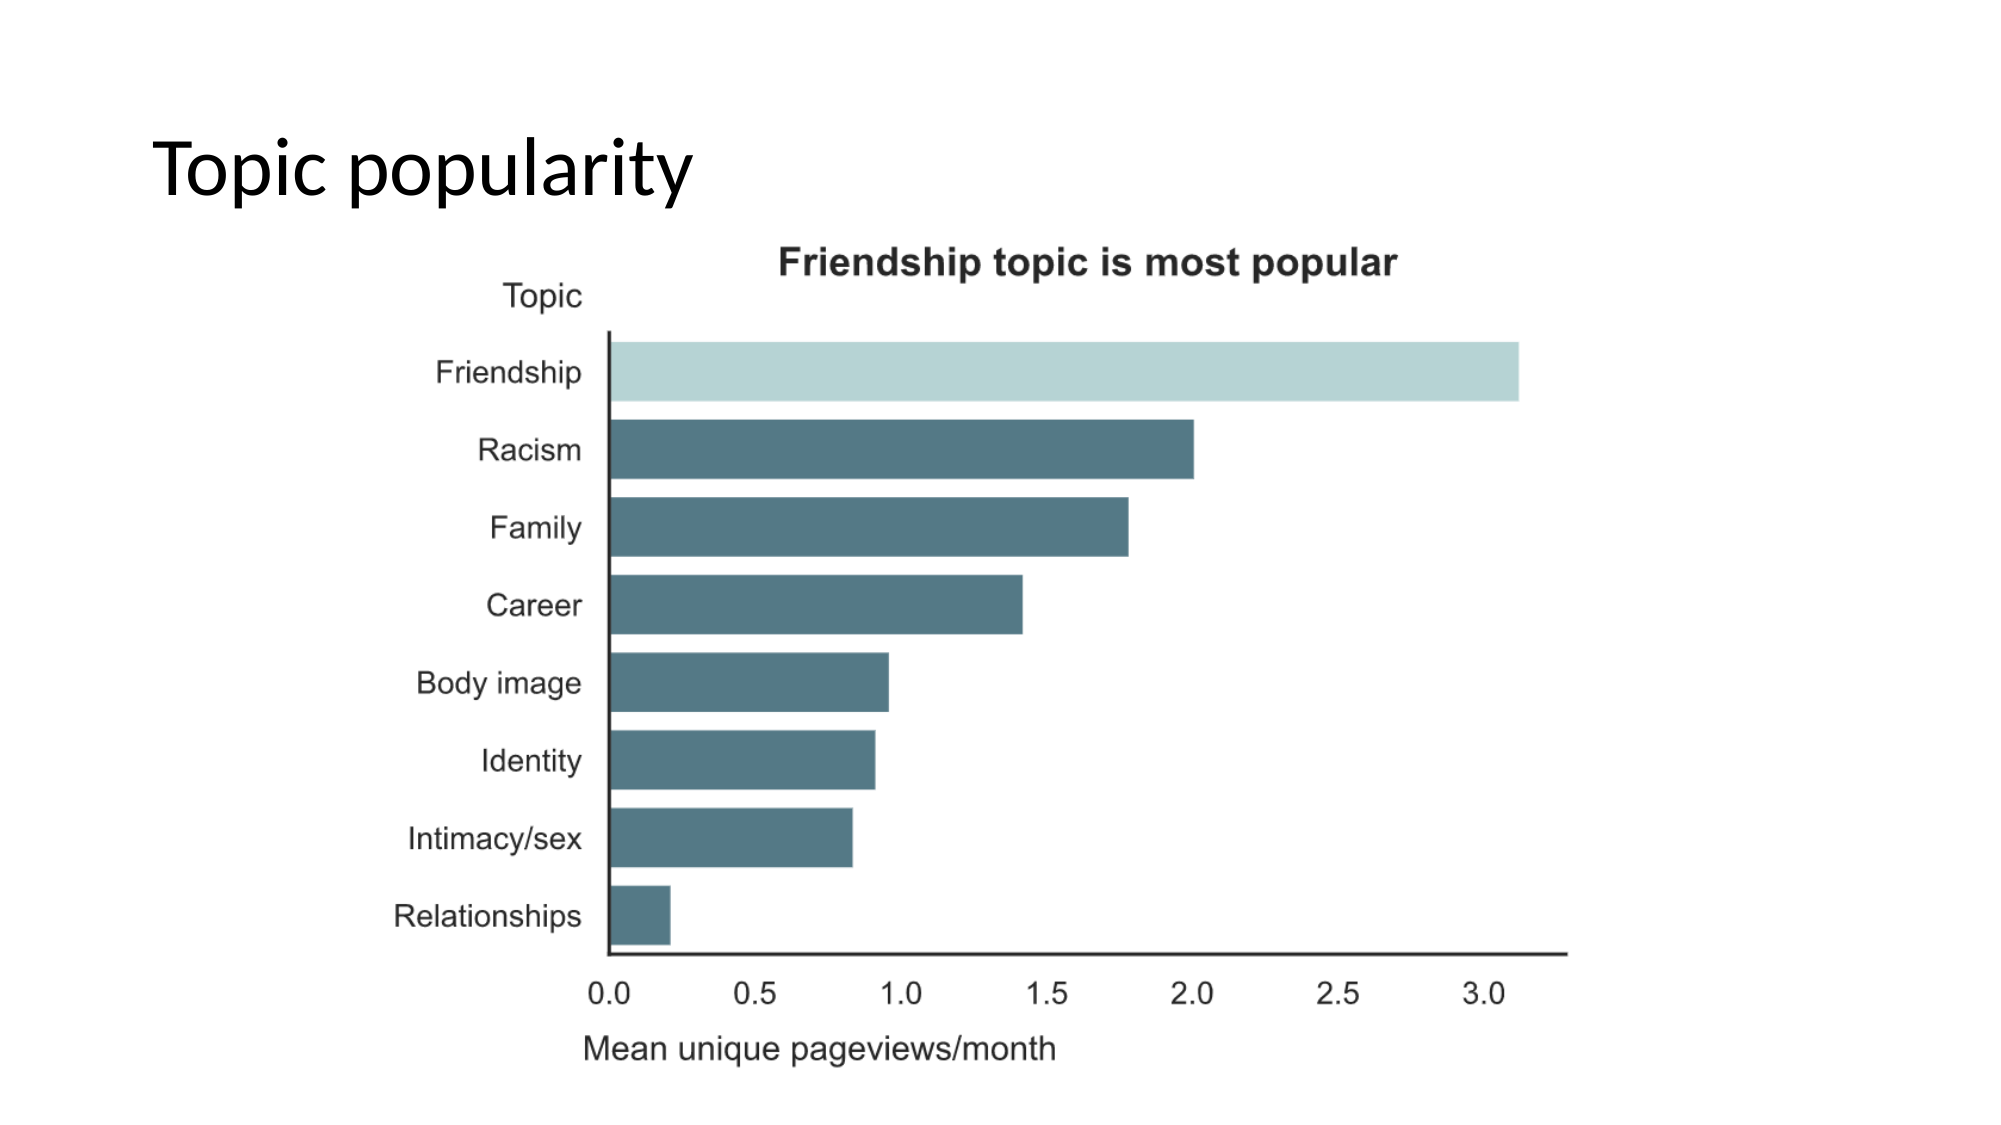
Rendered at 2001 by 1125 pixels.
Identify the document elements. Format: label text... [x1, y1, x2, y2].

picture [361, 230, 1639, 1101]
title Topic popularity [137, 59, 1863, 278]
